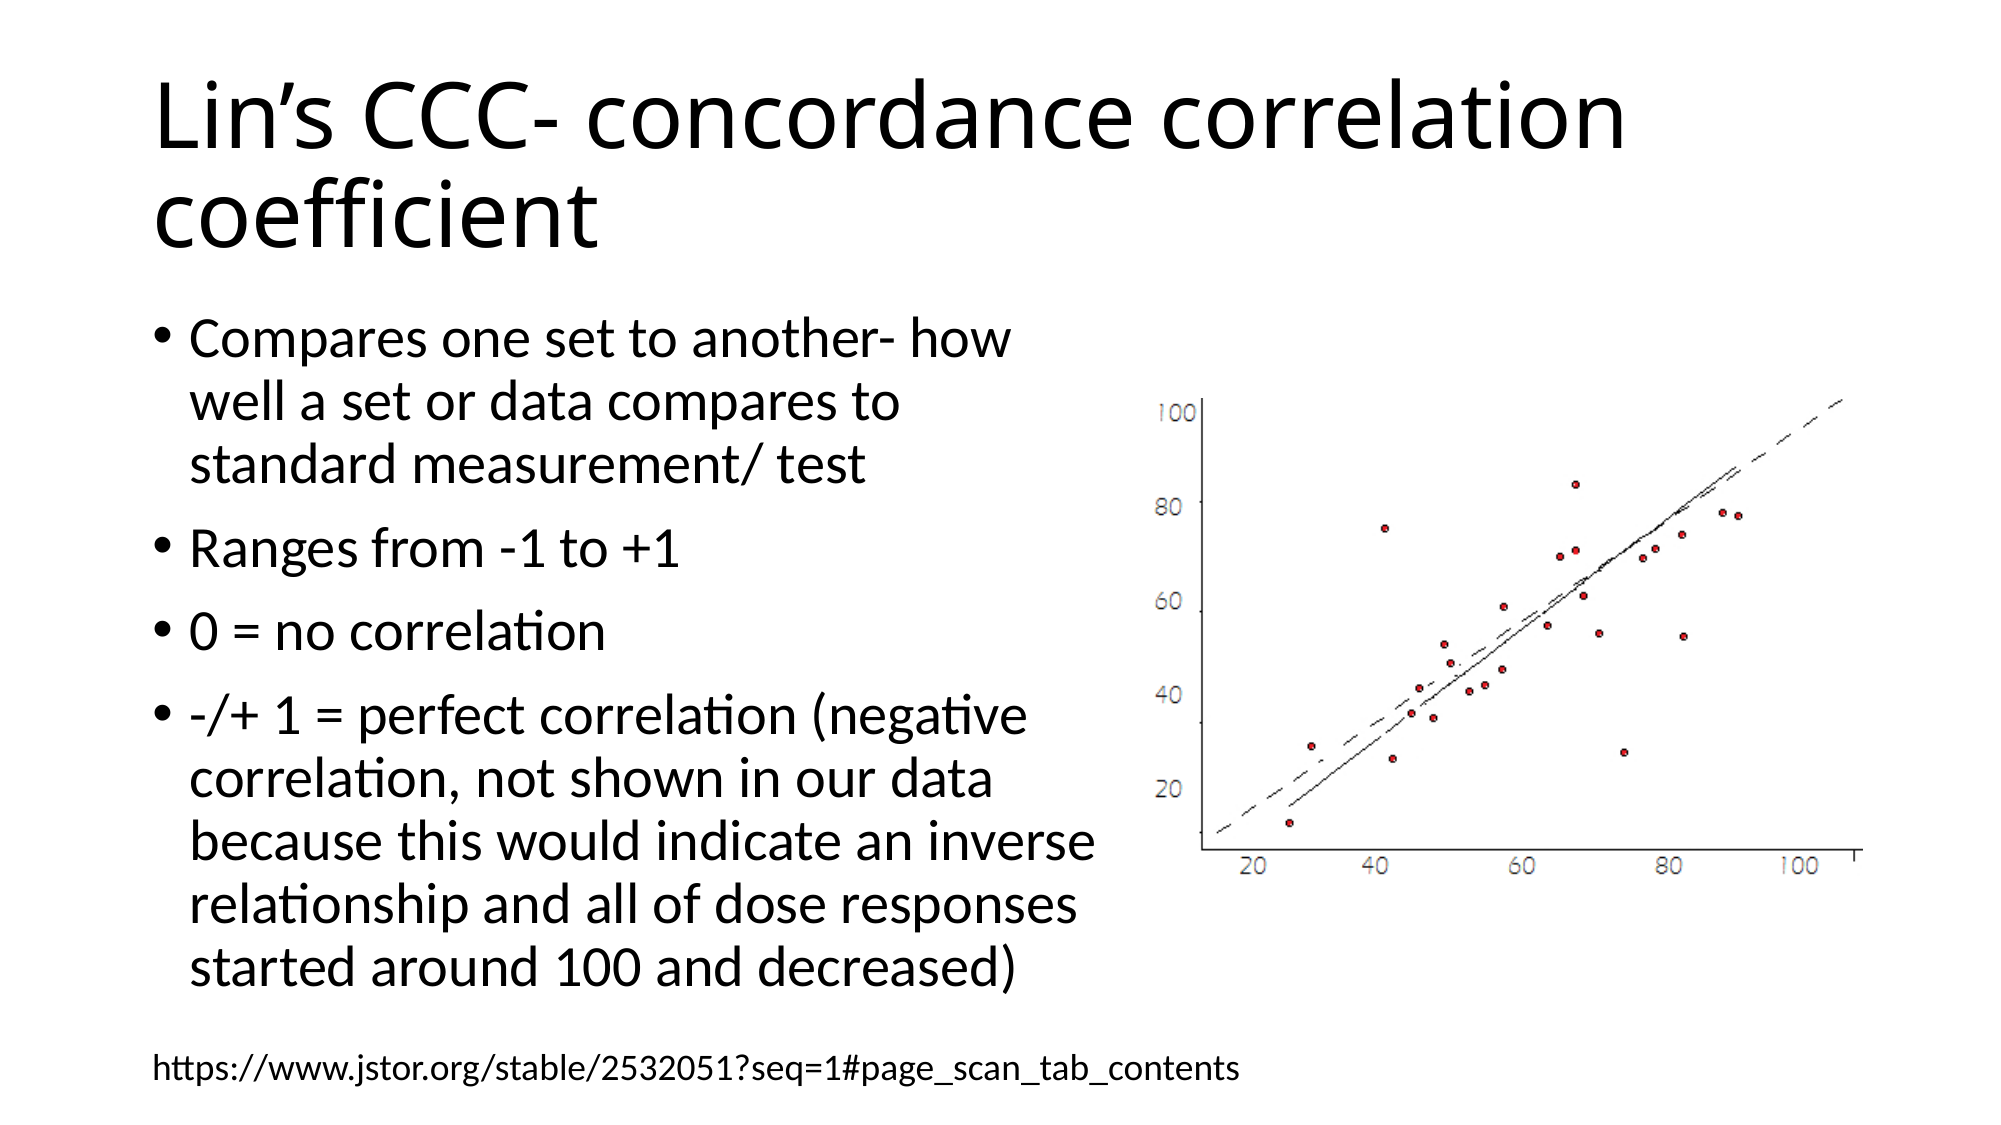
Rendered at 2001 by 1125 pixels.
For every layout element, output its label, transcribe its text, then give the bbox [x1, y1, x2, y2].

list Compares one set to another- how well a set or data compares to standard measurement/ test Ranges from -1 to +1 0 = no correlation -/+ 1 = perfect correlation (negative correlation, not shown in our data because this would indicate an inverse relationship and all of dose responses started around 100 and decreased) [137, 299, 1137, 1014]
title Lin’s CCC- concordance correlation coefficient [137, 59, 1863, 278]
picture [1153, 398, 1863, 915]
text_box https://www.jstor.org/stable/2532051?seq=1#page_scan_tab_contents [137, 1035, 1301, 1096]
